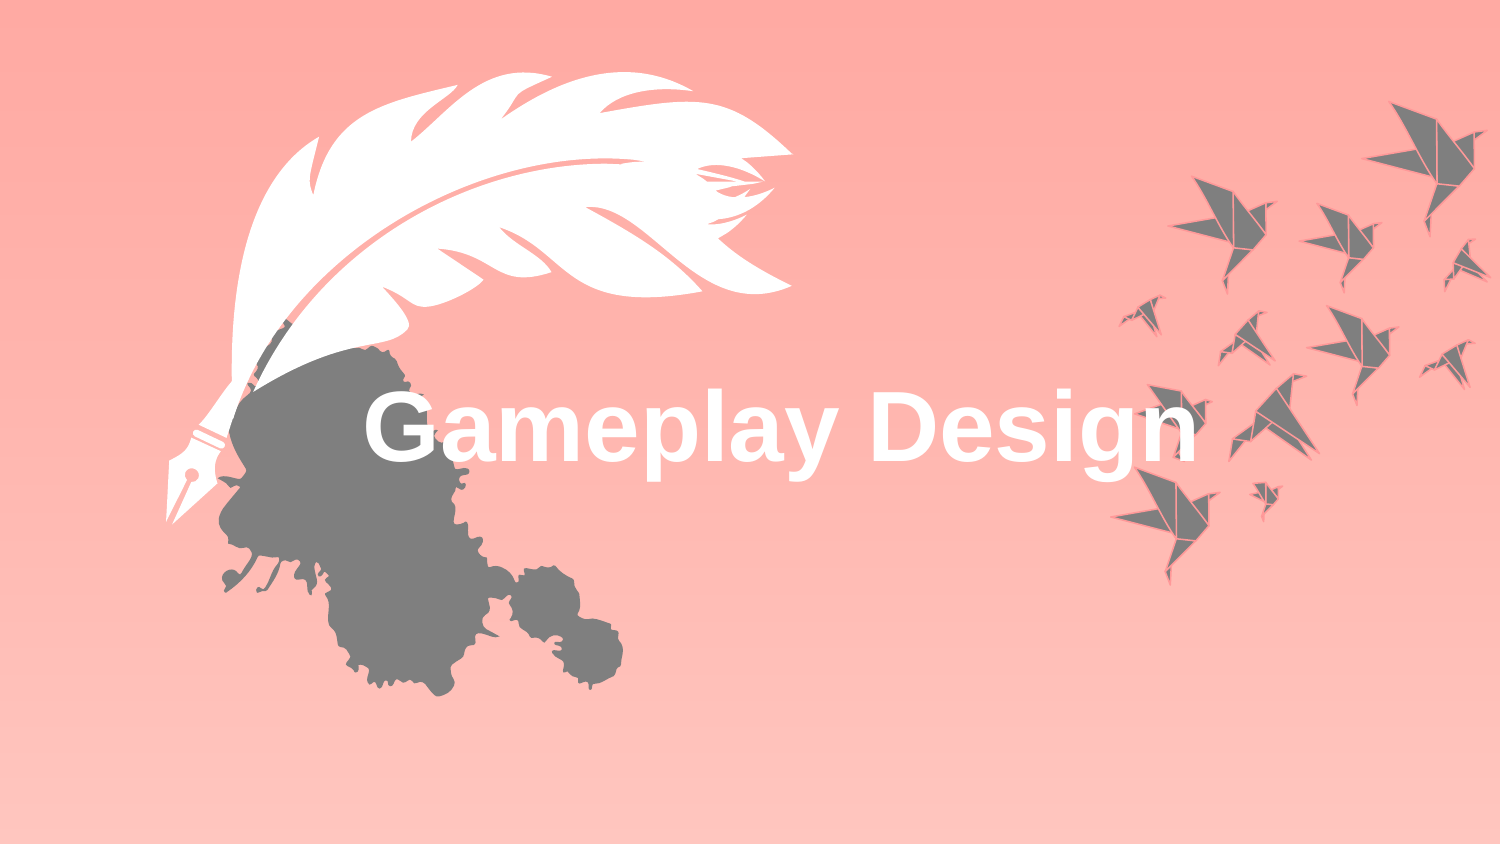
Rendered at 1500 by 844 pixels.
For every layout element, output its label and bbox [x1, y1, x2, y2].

text_box [1061, 103, 1500, 550]
picture [0, 0, 1500, 844]
text_box [118, 71, 794, 827]
